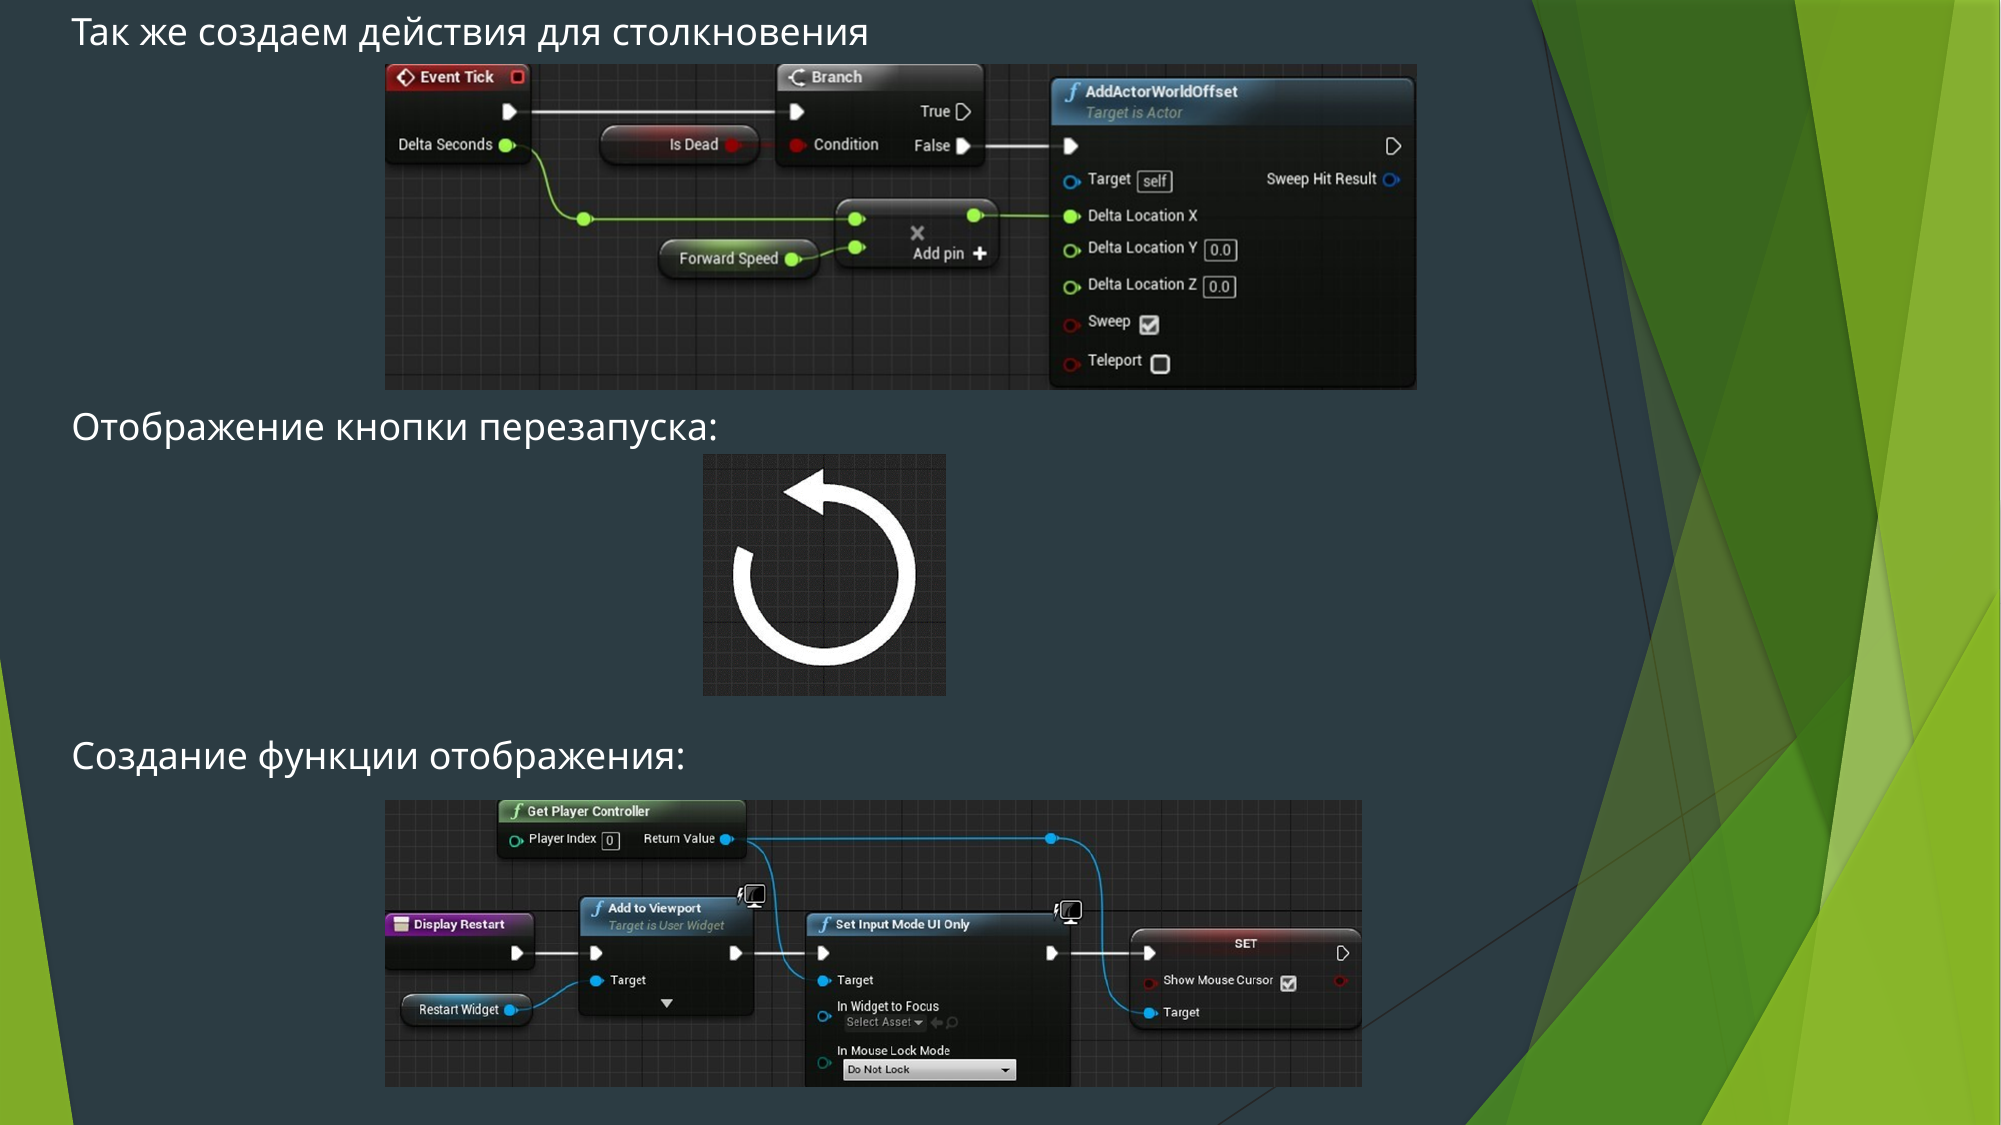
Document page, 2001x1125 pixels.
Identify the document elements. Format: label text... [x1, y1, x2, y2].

picture [384, 799, 1362, 1088]
picture [384, 63, 1418, 391]
list Так же создаем действия для столкновения Отображение кнопки перезапуска: Создание функции отображения: [56, 0, 2000, 1125]
picture [702, 453, 946, 697]
